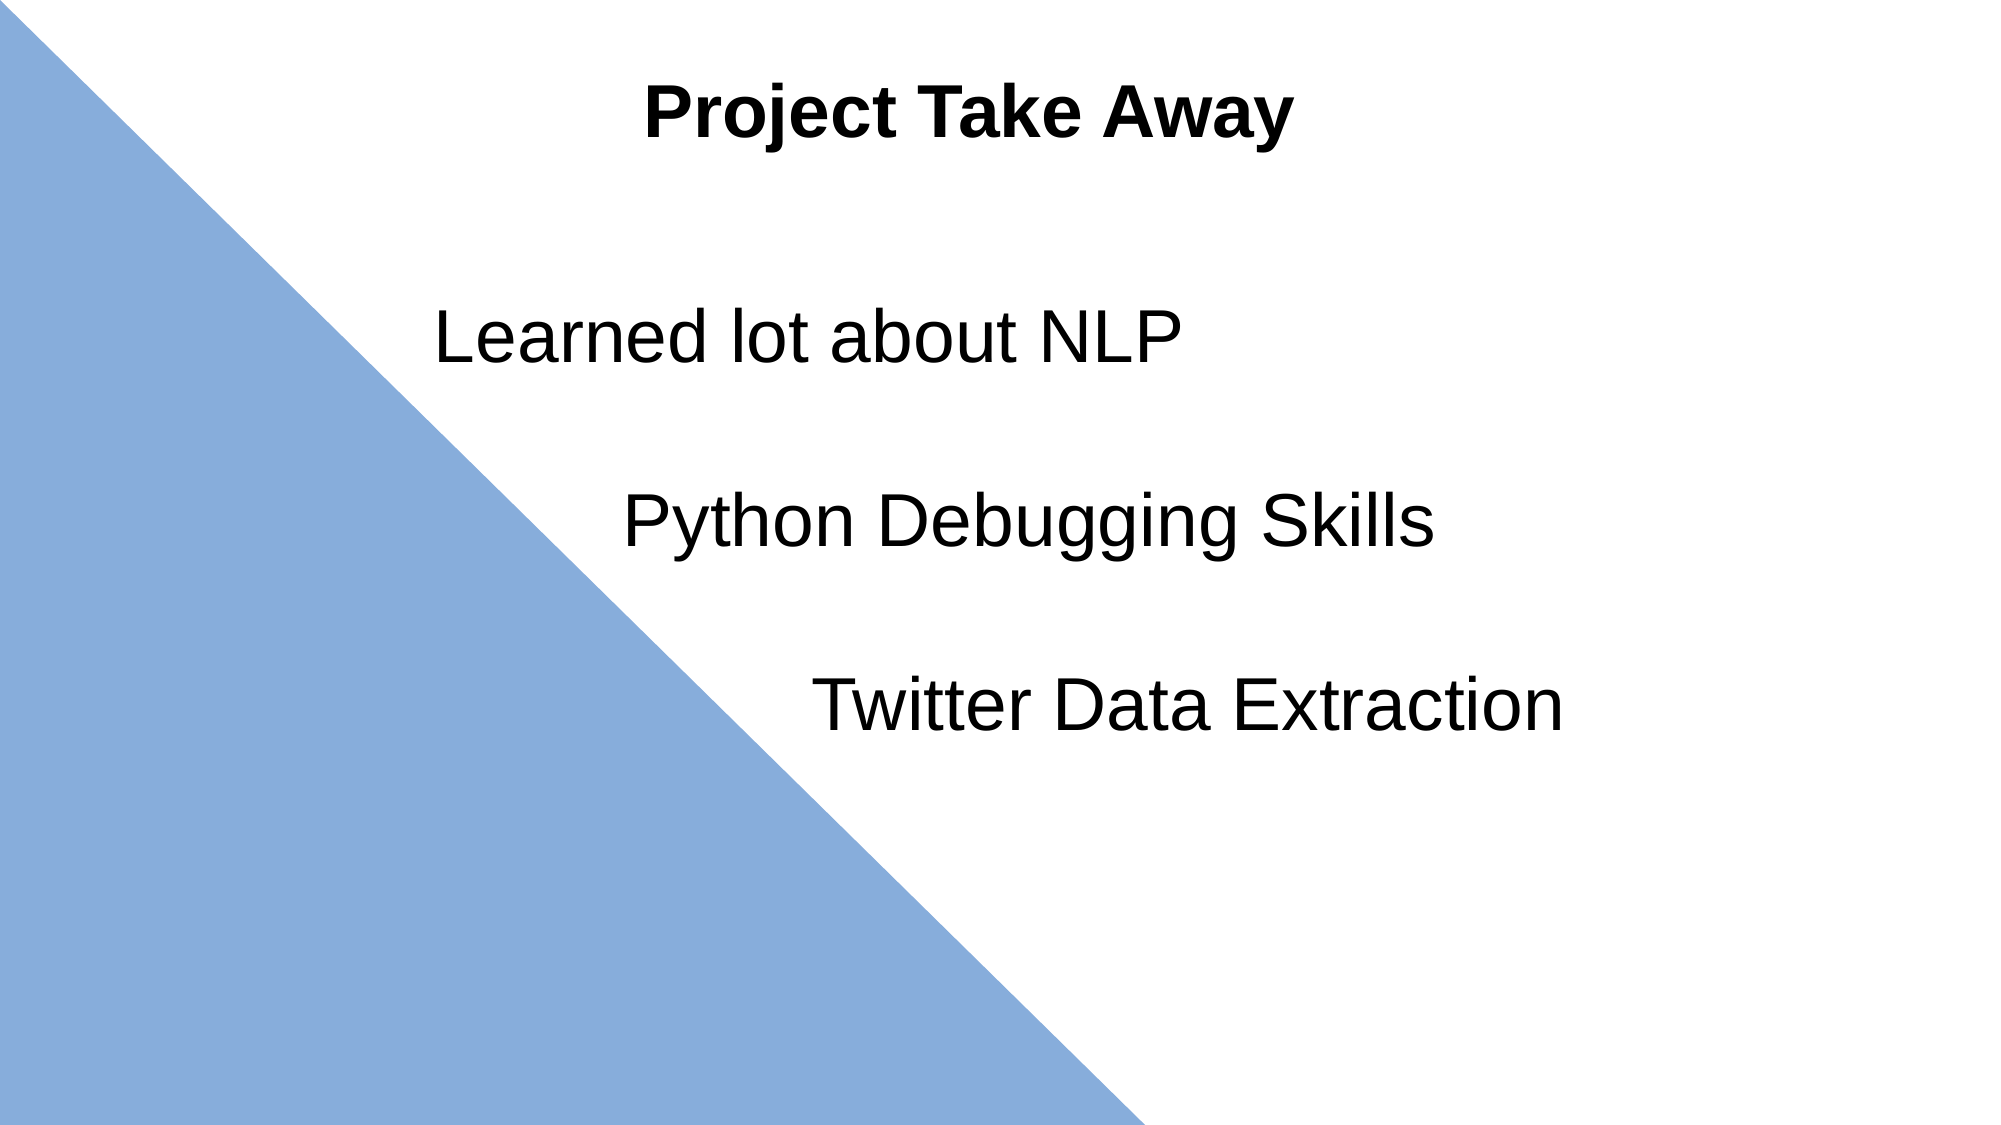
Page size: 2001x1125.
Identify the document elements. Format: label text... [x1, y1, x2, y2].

text_box Learned lot about NLP [419, 279, 2000, 475]
text_box Twitter Data Extraction [796, 648, 2000, 753]
text_box Python Debugging Skills [607, 463, 2000, 659]
text_box Project Take Away [628, 55, 1340, 161]
